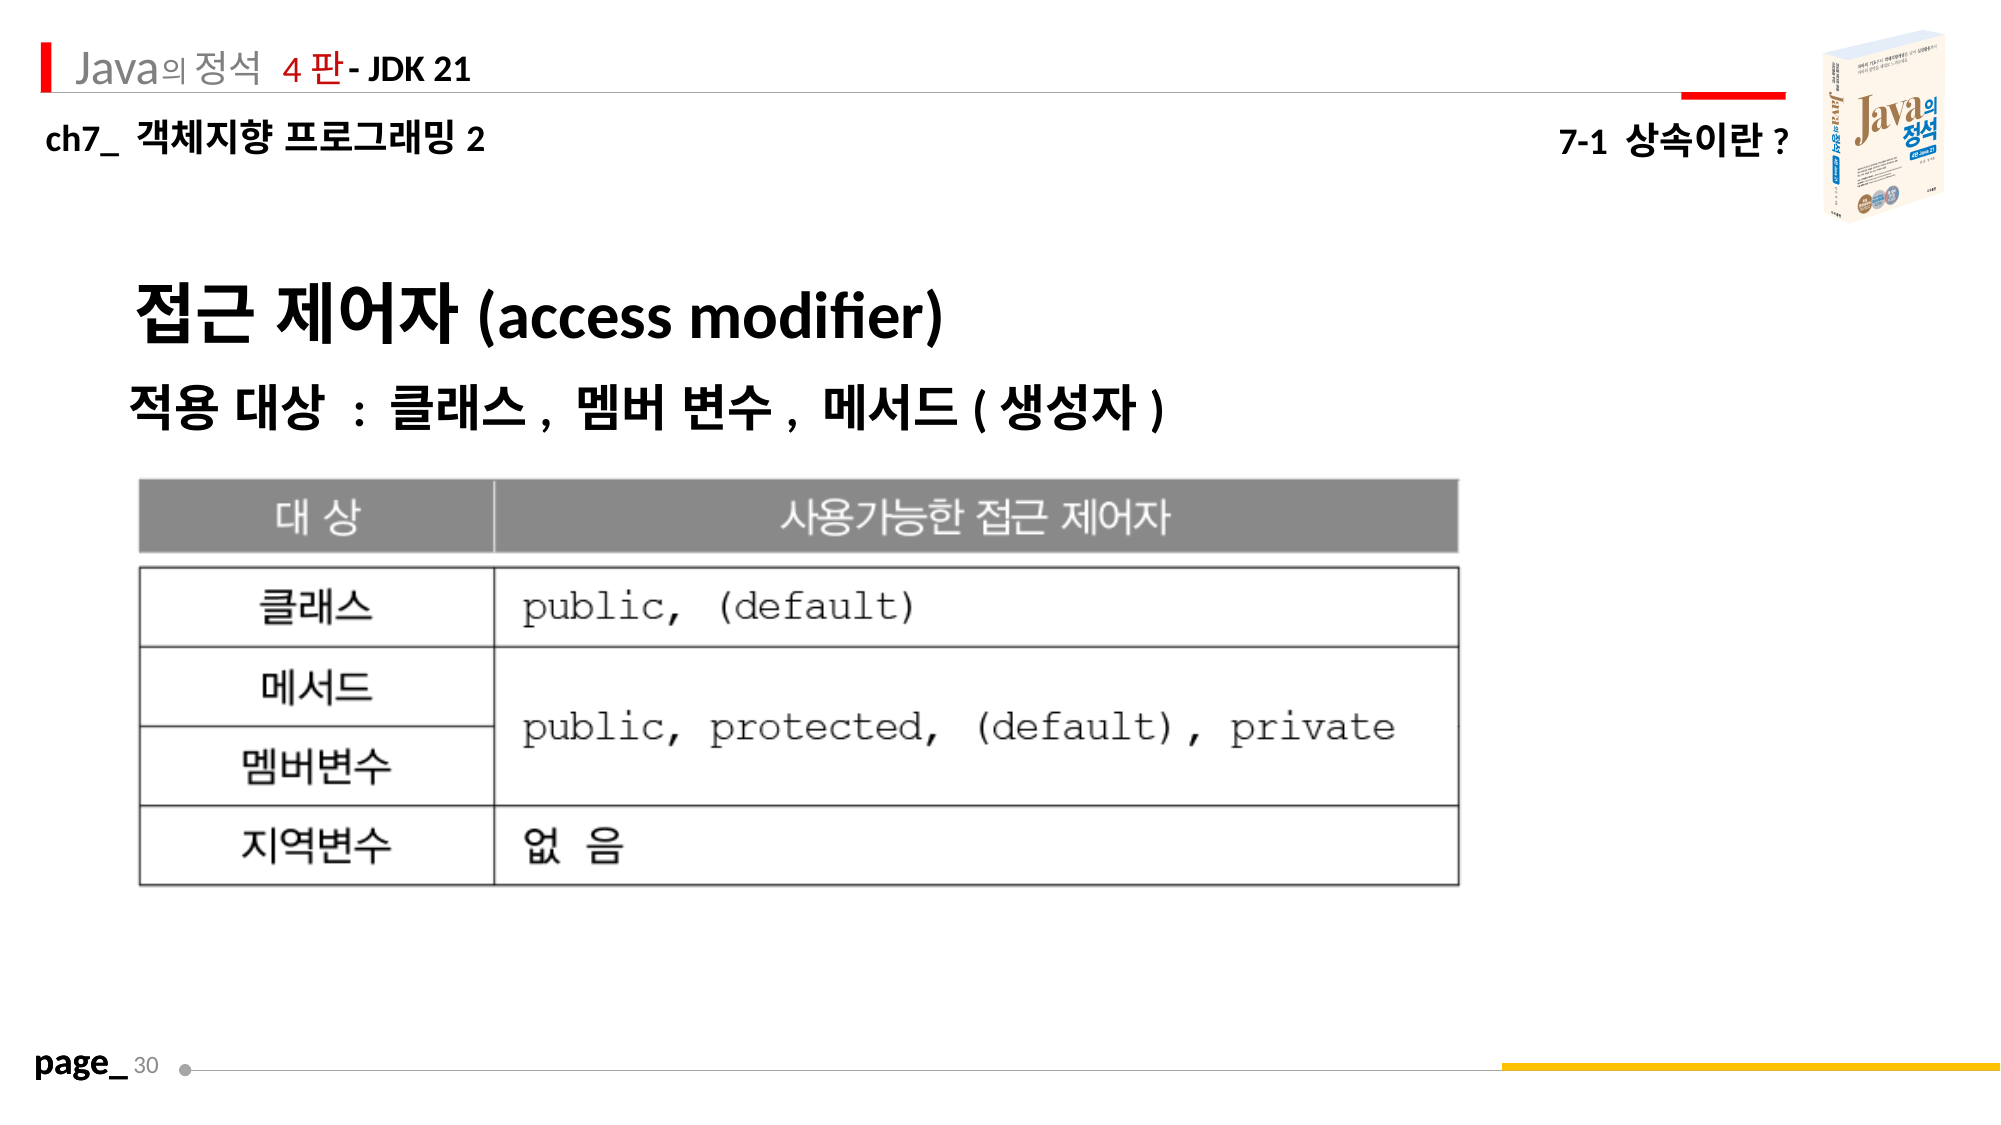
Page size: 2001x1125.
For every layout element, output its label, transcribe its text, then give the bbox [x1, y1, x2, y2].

picture [112, 459, 1484, 910]
text_box 7-1 상속이란? [1415, 109, 1805, 169]
text_box 접근 제어자(access modifier) [119, 264, 1749, 359]
slide_number 30 [106, 1033, 174, 1094]
picture [1819, 26, 1950, 228]
text_box page_ [19, 1030, 145, 1090]
text_box 적용 대상 : 클래스, 멤버 변수, 메서드(생성자) [113, 368, 1720, 444]
